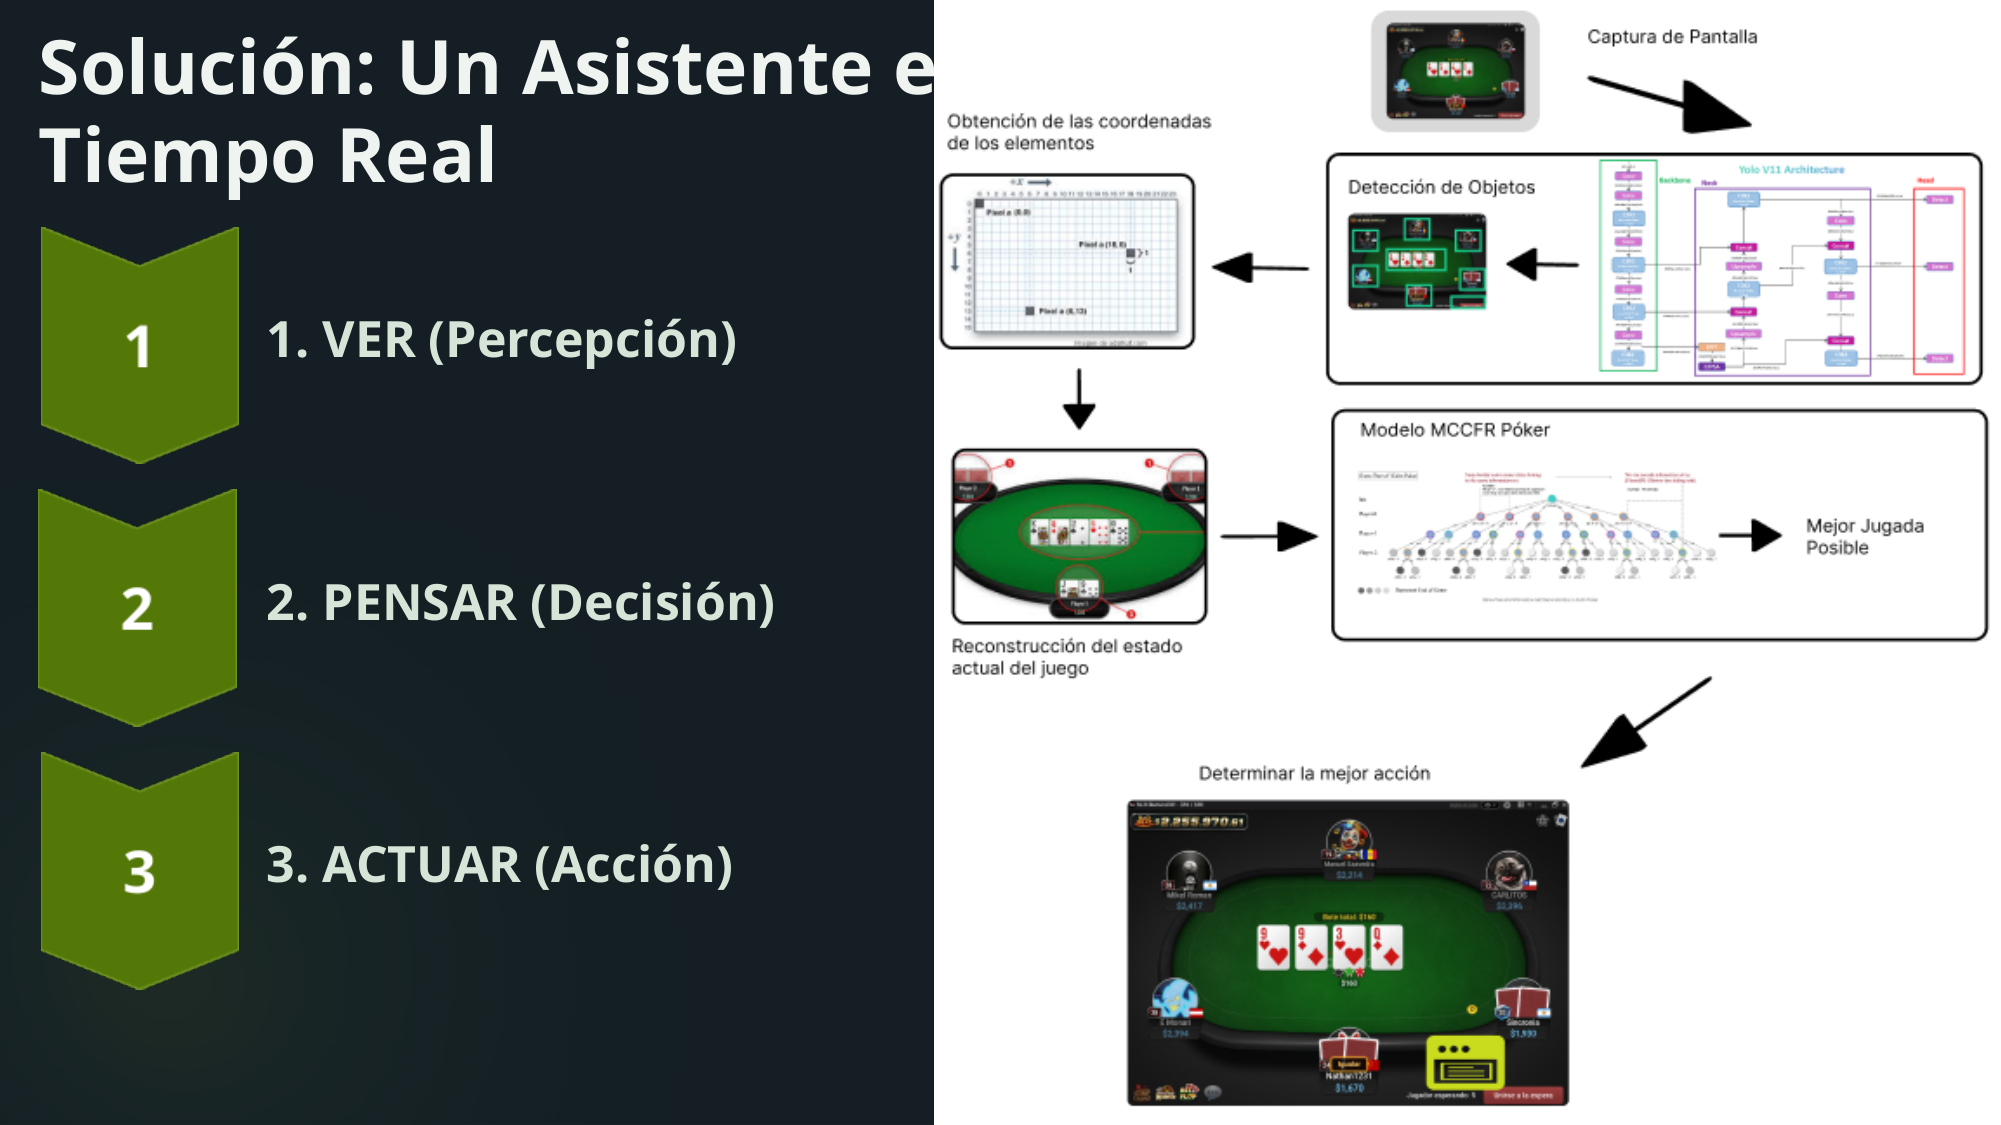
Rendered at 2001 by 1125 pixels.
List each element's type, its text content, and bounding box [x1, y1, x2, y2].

picture [38, 489, 237, 728]
text_box 3. ACTUAR (Acción) [266, 849, 810, 894]
text_box 2. PENSAR (Decisión) [266, 586, 853, 631]
text_box 1. VER (Percepción) [266, 323, 794, 368]
picture [41, 752, 239, 990]
picture [933, 0, 2000, 1125]
picture [41, 226, 239, 465]
text_box Solución: Un Asistente en Tiempo Real [38, 22, 933, 144]
